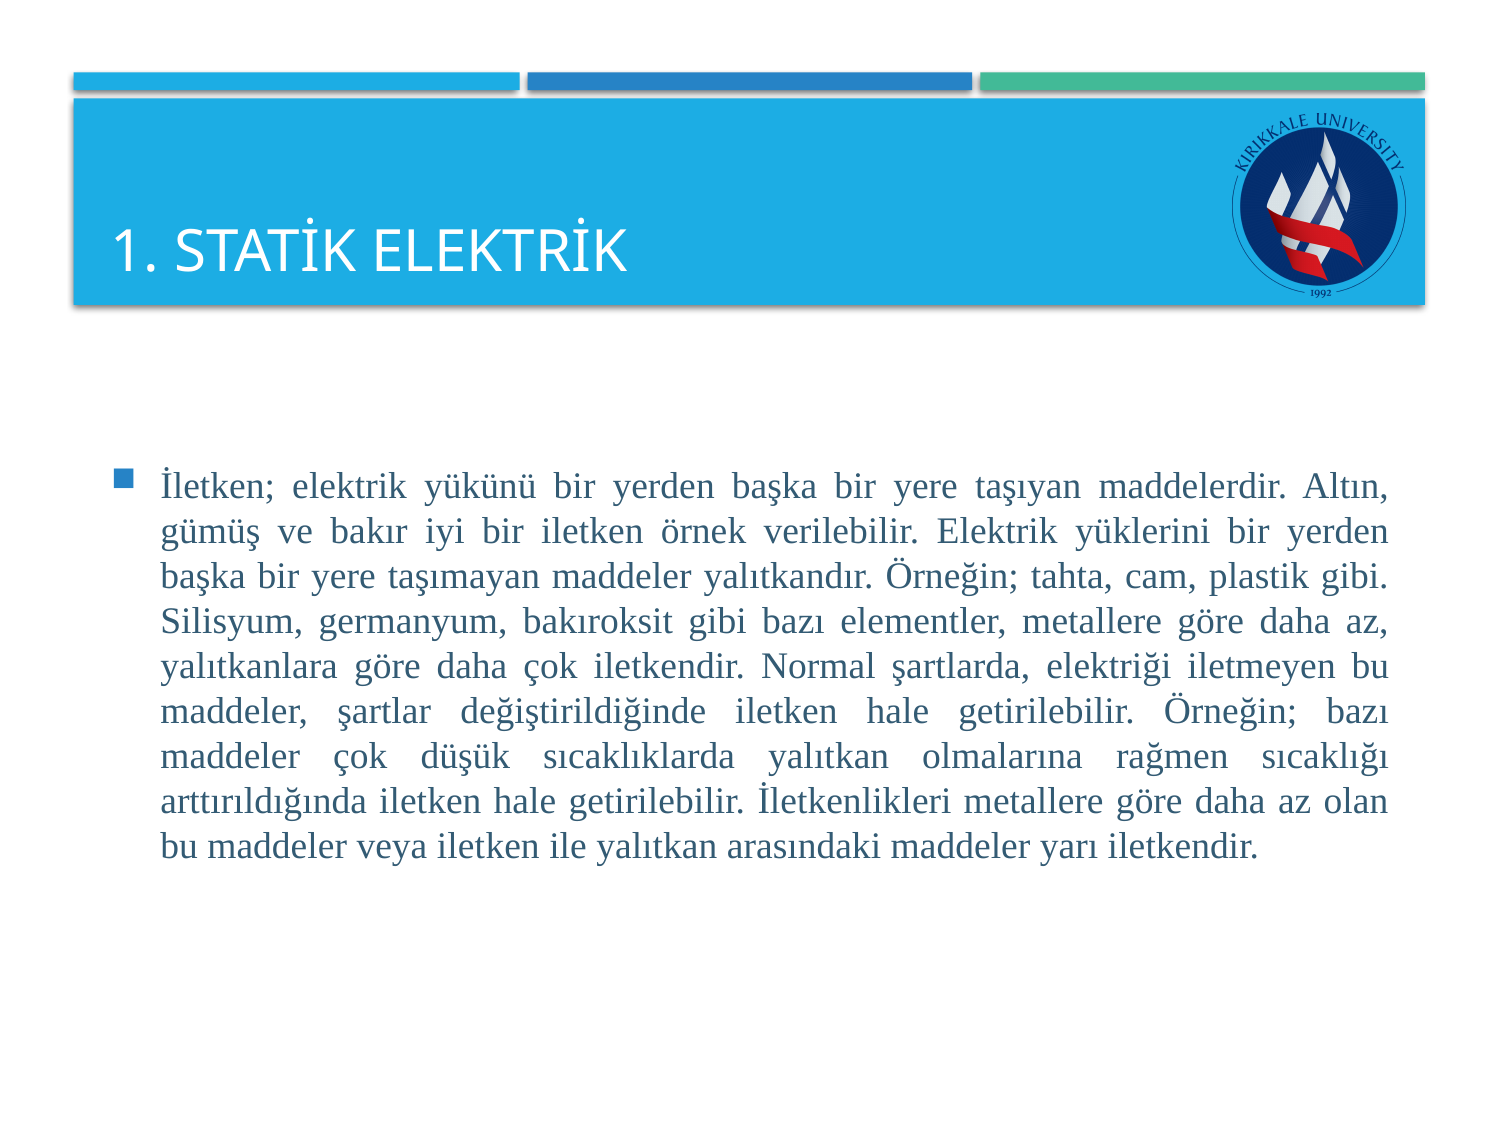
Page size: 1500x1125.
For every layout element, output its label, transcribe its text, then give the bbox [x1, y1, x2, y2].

title 1. Statik Elektrik [95, 112, 1229, 291]
picture [1232, 112, 1407, 298]
list İletken; elektrik yükünü bir yerden başka bir yere taşıyan maddelerdir. Altın, gümüş ve bakır iyi bir iletken örnek verilebilir. Elektrik yüklerini bir yerden başka bir yere taşımayan maddeler yalıtkandır. Örneğin; tahta, cam, plastik gibi. Si­lisyum, germanyum, bakıroksit gibi bazı elementler, metallere göre daha az, yalıt­kanlara göre daha çok iletkendir. Normal şartlarda, elektriği iletmeyen bu madde­ler, şartlar değiştirildiğinde iletken hale getirilebilir. Örneğin; bazı maddeler çok düşük sıcaklıklarda yalıtkan olmalarına rağmen sıcaklığı arttırıldığında iletken hale getirilebilir. İletkenlikleri metallere göre daha az olan bu maddeler veya ilet­ken ile yalıtkan arasındaki maddeler yarı iletkendir. [95, 365, 1406, 962]
